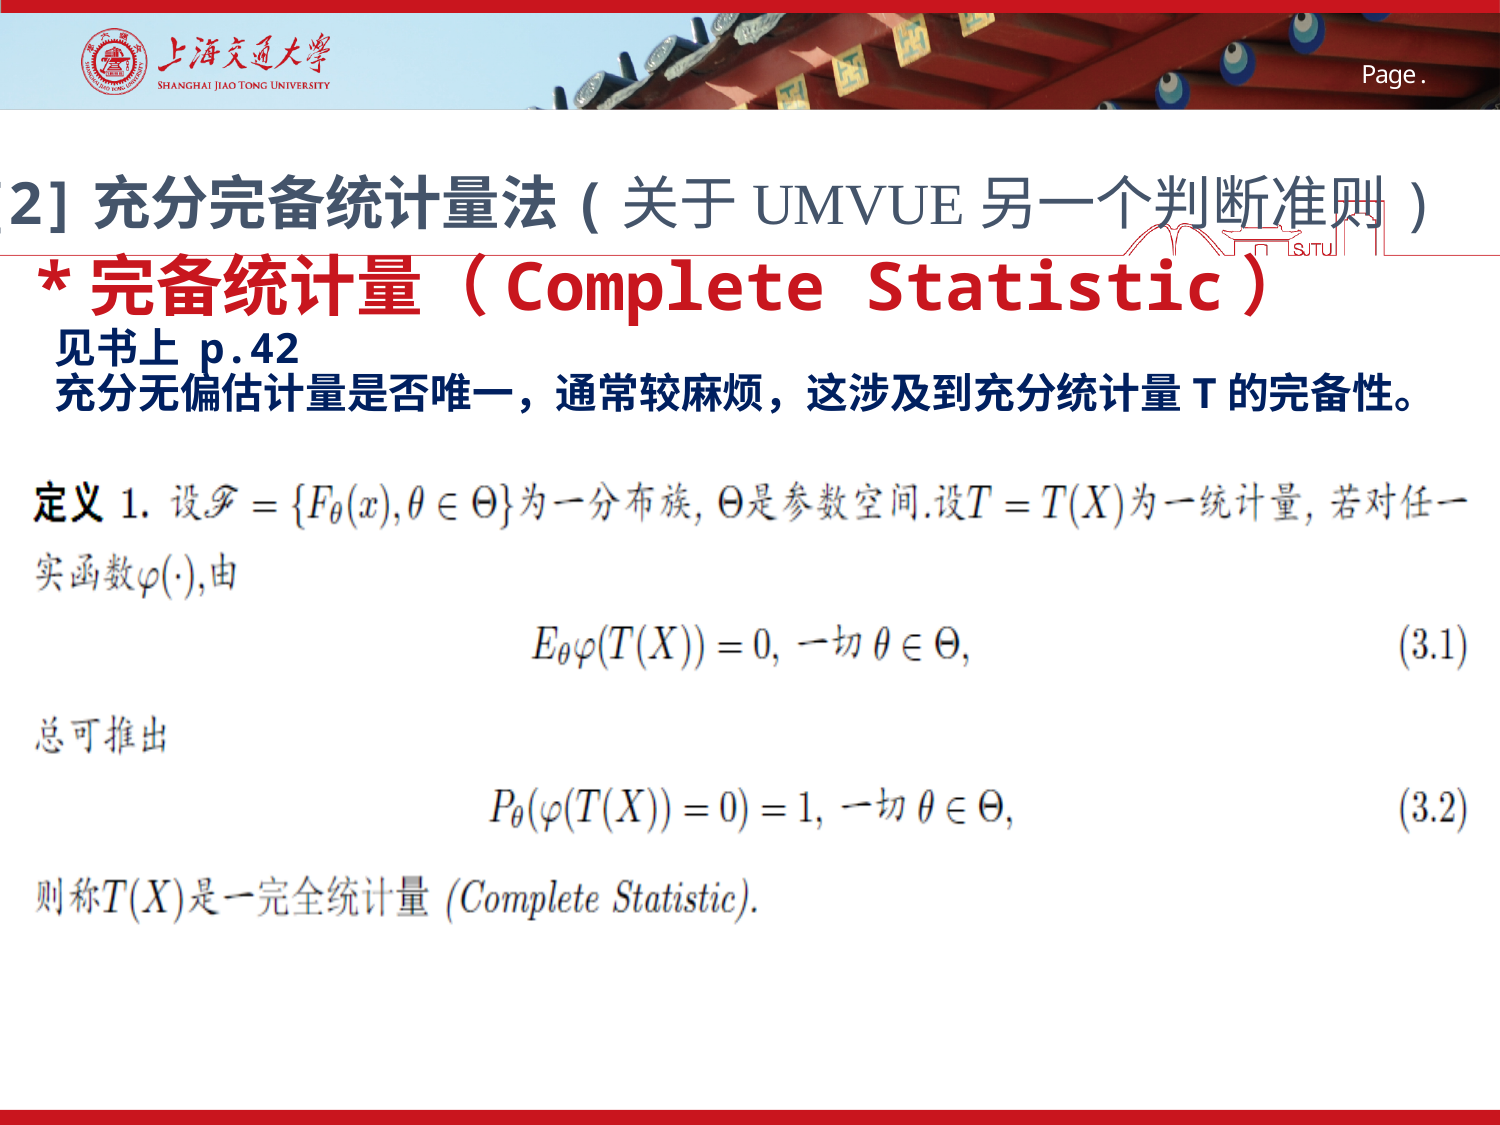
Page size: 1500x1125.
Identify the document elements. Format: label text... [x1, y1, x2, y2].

text_box 见书上 p.42 充分无偏估计量是否唯一，通常较麻烦，这涉及到充分统计量T的完备性。 [47, 319, 1453, 442]
title *完备统计量（Complete Statistic） [28, 245, 1436, 315]
text_box [2]充分完备统计量法(关于UMVUE另一个判断准则) [0, 158, 1451, 244]
picture [0, 200, 1500, 256]
picture [0, 0, 1500, 110]
picture [15, 470, 1485, 953]
